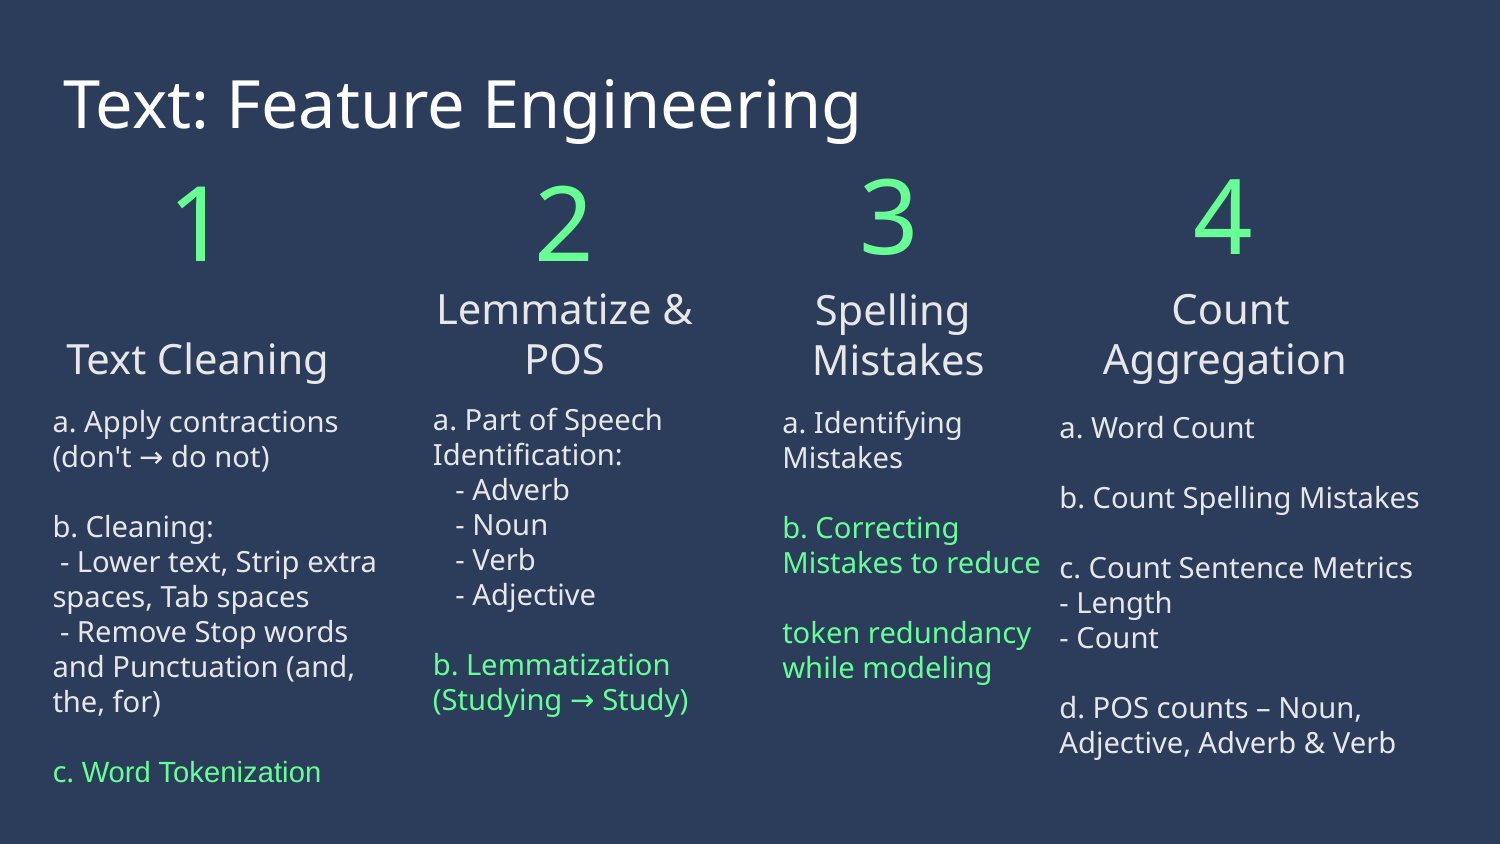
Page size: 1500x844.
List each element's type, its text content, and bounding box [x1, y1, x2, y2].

text_box Text Cleaning [49, 256, 347, 388]
text_box Text: Feature Engineering [48, 46, 1313, 141]
text_box 3 [781, 161, 998, 265]
text_box 2 [456, 168, 673, 271]
text_box Spelling Mistakes [697, 304, 1044, 399]
text_box Count Aggregation [1029, 303, 1432, 398]
text_box 1 [90, 168, 307, 271]
text_box 4 [1115, 161, 1332, 265]
text_box a. Word Count b. Count Spelling Mistakes c. Count Sentence Metrics - Length - Count d. POS counts – Noun, Adjective, Adverb & Verb [1044, 394, 1447, 715]
text_box a. Part of Speech Identification: - Adverb - Noun - Verb - Adjective b. Lemmatization (Studying → Study) [418, 386, 744, 743]
text_box a. Identifying Mistakes b. Correcting Mistakes to reduce token redundancy while modeling [767, 399, 1044, 569]
text_box Lemmatize & POS [401, 256, 728, 398]
text_box a. Apply contractions (don't → do not) b. Cleaning: - Lower text, Strip extra spaces, Tab spaces - Remove Stop words and Punctuation (and, the, for) c. Word Tokenization [37, 388, 412, 788]
